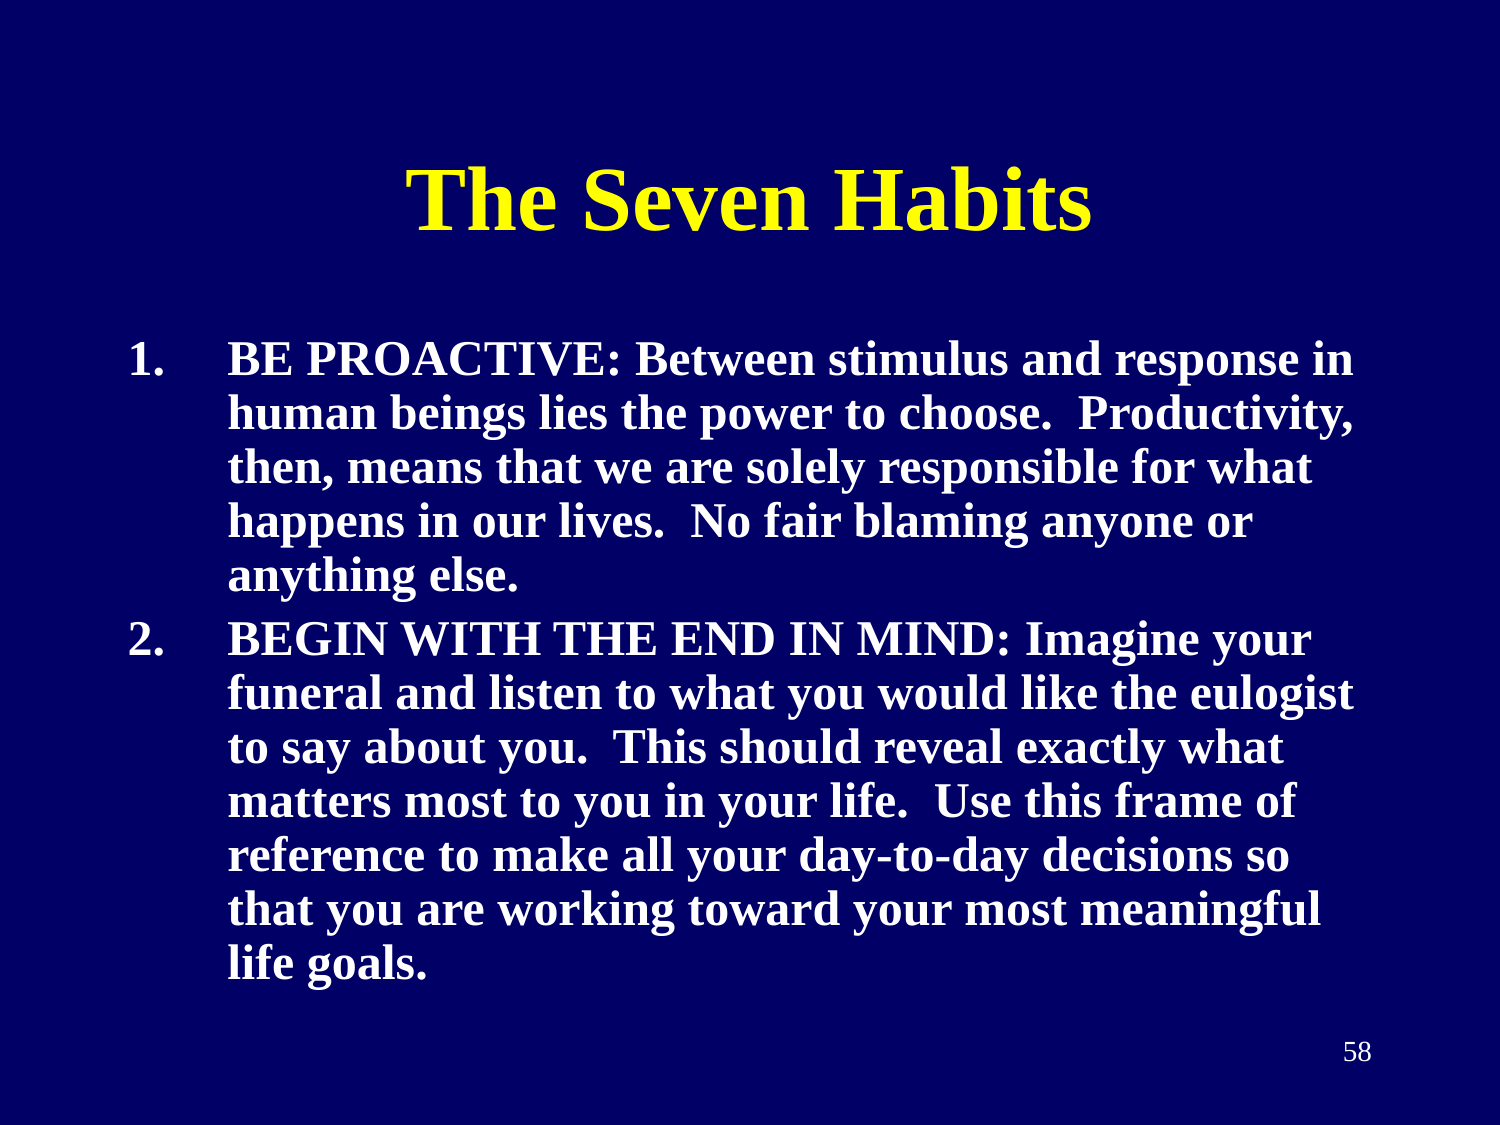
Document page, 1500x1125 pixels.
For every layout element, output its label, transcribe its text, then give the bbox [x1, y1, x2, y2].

slide_number ‹#› [1074, 1025, 1388, 1100]
title The Seven Habits [112, 99, 1388, 288]
list BE PROACTIVE: Between stimulus and response in human beings lies the power to choose. Productivity, then, means that we are solely responsible for what happens in our lives. No fair blaming anyone or anything else. BEGIN WITH THE END IN MIND: Imagine your funeral and listen to what you would like the eulogist to say about you. This should reveal exactly what matters most to you in your life. Use this frame of reference to make all your day-to-day decisions so that you are working toward your most meaningful life goals. [112, 324, 1388, 1000]
